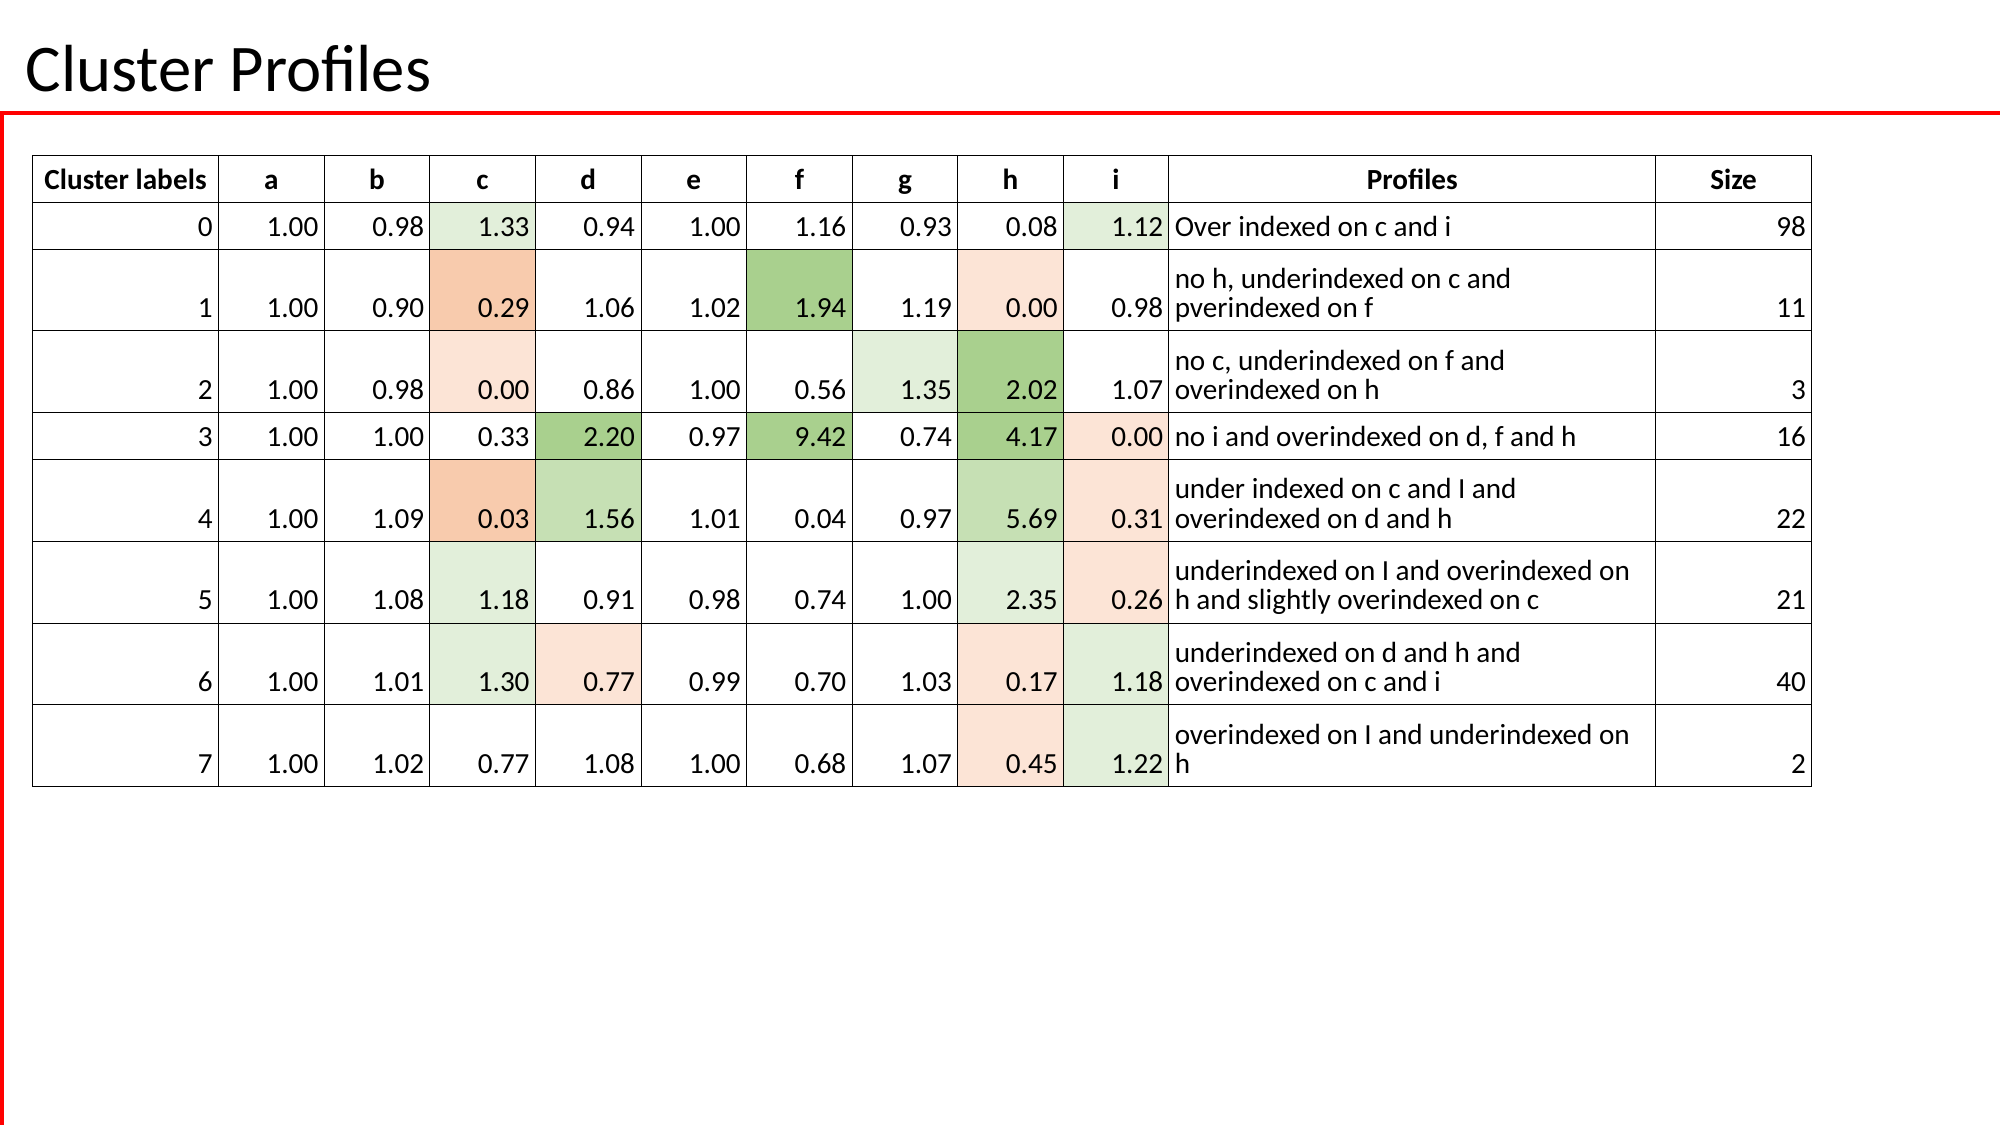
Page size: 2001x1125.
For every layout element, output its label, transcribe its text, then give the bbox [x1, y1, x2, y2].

table_cell underindexed on I and overindexed on h and slightly overindexed on c [1169, 542, 1655, 623]
table_cell 6 [33, 624, 218, 704]
table_cell 0.70 [747, 624, 852, 704]
table_cell 1.00 [219, 413, 324, 459]
table_cell 0.77 [536, 624, 641, 704]
table_cell 1.19 [853, 250, 957, 330]
table_cell 1.00 [219, 203, 324, 249]
table_cell 1.16 [747, 203, 852, 249]
table_cell 1 [33, 250, 218, 330]
table_cell 1.00 [642, 705, 746, 786]
table_cell 1.12 [1064, 203, 1168, 249]
table_cell 0.17 [958, 624, 1063, 704]
table_cell 5.69 [958, 460, 1063, 541]
table_cell 1.00 [642, 203, 746, 249]
table_cell 16 [1656, 413, 1811, 459]
table_cell 0.26 [1064, 542, 1168, 623]
table_cell 0.08 [958, 203, 1063, 249]
table_cell 0.03 [430, 460, 535, 541]
table_cell 2.35 [958, 542, 1063, 623]
table_cell 1.07 [1064, 331, 1168, 412]
table_cell 1.08 [325, 542, 429, 623]
table_header h [958, 156, 1063, 202]
table_cell 0.04 [747, 460, 852, 541]
table_header i [1064, 156, 1168, 202]
table_cell 22 [1656, 460, 1811, 541]
table_cell 0.93 [853, 203, 957, 249]
table_cell 1.00 [219, 250, 324, 330]
table_cell no i and overindexed on d, f and h [1169, 413, 1655, 459]
table_cell 1.30 [430, 624, 535, 704]
table_cell 0.00 [958, 250, 1063, 330]
table_cell no h, underindexed on c and pverindexed on f [1169, 250, 1655, 330]
table_cell 1.01 [642, 460, 746, 541]
table_cell 0.00 [430, 331, 535, 412]
table_cell 1.00 [219, 624, 324, 704]
table_cell 4 [33, 460, 218, 541]
table_header d [536, 156, 641, 202]
table_cell 1.02 [642, 250, 746, 330]
table_cell 0.77 [430, 705, 535, 786]
table_header Cluster labels [33, 156, 218, 202]
table_cell 1.00 [642, 331, 746, 412]
table_cell 4.17 [958, 413, 1063, 459]
table_cell no c, underindexed on f and overindexed on h [1169, 331, 1655, 412]
table_cell 0.97 [853, 460, 957, 541]
table_cell 2 [1656, 705, 1811, 786]
table_cell 1.00 [219, 542, 324, 623]
table_cell 1.08 [536, 705, 641, 786]
table_cell 1.00 [853, 542, 957, 623]
table_cell 11 [1656, 250, 1811, 330]
table_cell 1.18 [430, 542, 535, 623]
table_header Profiles [1169, 156, 1655, 202]
table_cell 1.09 [325, 460, 429, 541]
table_header b [325, 156, 429, 202]
table_cell 0.00 [1064, 413, 1168, 459]
table_cell 2.20 [536, 413, 641, 459]
table_header f [747, 156, 852, 202]
table_cell 9.42 [747, 413, 852, 459]
table_cell 1.35 [853, 331, 957, 412]
table_cell 1.00 [219, 705, 324, 786]
table_cell 0.99 [642, 624, 746, 704]
table_cell 1.00 [219, 460, 324, 541]
table_cell 0.33 [430, 413, 535, 459]
table_cell 1.02 [325, 705, 429, 786]
table_cell 1.94 [747, 250, 852, 330]
table_cell 98 [1656, 203, 1811, 249]
table_cell 40 [1656, 624, 1811, 704]
table_cell 1.06 [536, 250, 641, 330]
table_cell 0.74 [747, 542, 852, 623]
table_cell 0.98 [325, 331, 429, 412]
table_cell 0.56 [747, 331, 852, 412]
table_cell 0.91 [536, 542, 641, 623]
table_cell 0 [33, 203, 218, 249]
table_cell 7 [33, 705, 218, 786]
table_cell 1.22 [1064, 705, 1168, 786]
text_box Cluster Profiles [10, 16, 447, 112]
table_cell overindexed on I and underindexed on h [1169, 705, 1655, 786]
table_cell 5 [33, 542, 218, 623]
table_cell 0.97 [642, 413, 746, 459]
table_cell 21 [1656, 542, 1811, 623]
table_cell 1.00 [325, 413, 429, 459]
table_cell 0.86 [536, 331, 641, 412]
table_cell 0.74 [853, 413, 957, 459]
table_header Size [1656, 156, 1811, 202]
table_cell 1.33 [430, 203, 535, 249]
table_cell 0.90 [325, 250, 429, 330]
table_cell 1.07 [853, 705, 957, 786]
table_header e [642, 156, 746, 202]
table_header c [430, 156, 535, 202]
table_cell 0.45 [958, 705, 1063, 786]
table_cell 3 [33, 413, 218, 459]
table_cell 3 [1656, 331, 1811, 412]
table_cell 0.98 [325, 203, 429, 249]
table_cell 2.02 [958, 331, 1063, 412]
table_cell 1.18 [1064, 624, 1168, 704]
table_cell 2 [33, 331, 218, 412]
table_cell 1.03 [853, 624, 957, 704]
table_cell 0.29 [430, 250, 535, 330]
table_cell Over indexed on c and i [1169, 203, 1655, 249]
table_cell 0.98 [1064, 250, 1168, 330]
table_cell 1.56 [536, 460, 641, 541]
table_header g [853, 156, 957, 202]
table_cell 0.98 [642, 542, 746, 623]
table_cell underindexed on d and h and overindexed on c and i [1169, 624, 1655, 704]
table_cell 0.68 [747, 705, 852, 786]
table_cell 1.01 [325, 624, 429, 704]
table_header a [219, 156, 324, 202]
table_cell under indexed on c and I and overindexed on d and h [1169, 460, 1655, 541]
table_cell 0.31 [1064, 460, 1168, 541]
table_cell 1.00 [219, 331, 324, 412]
table_cell 0.94 [536, 203, 641, 249]
